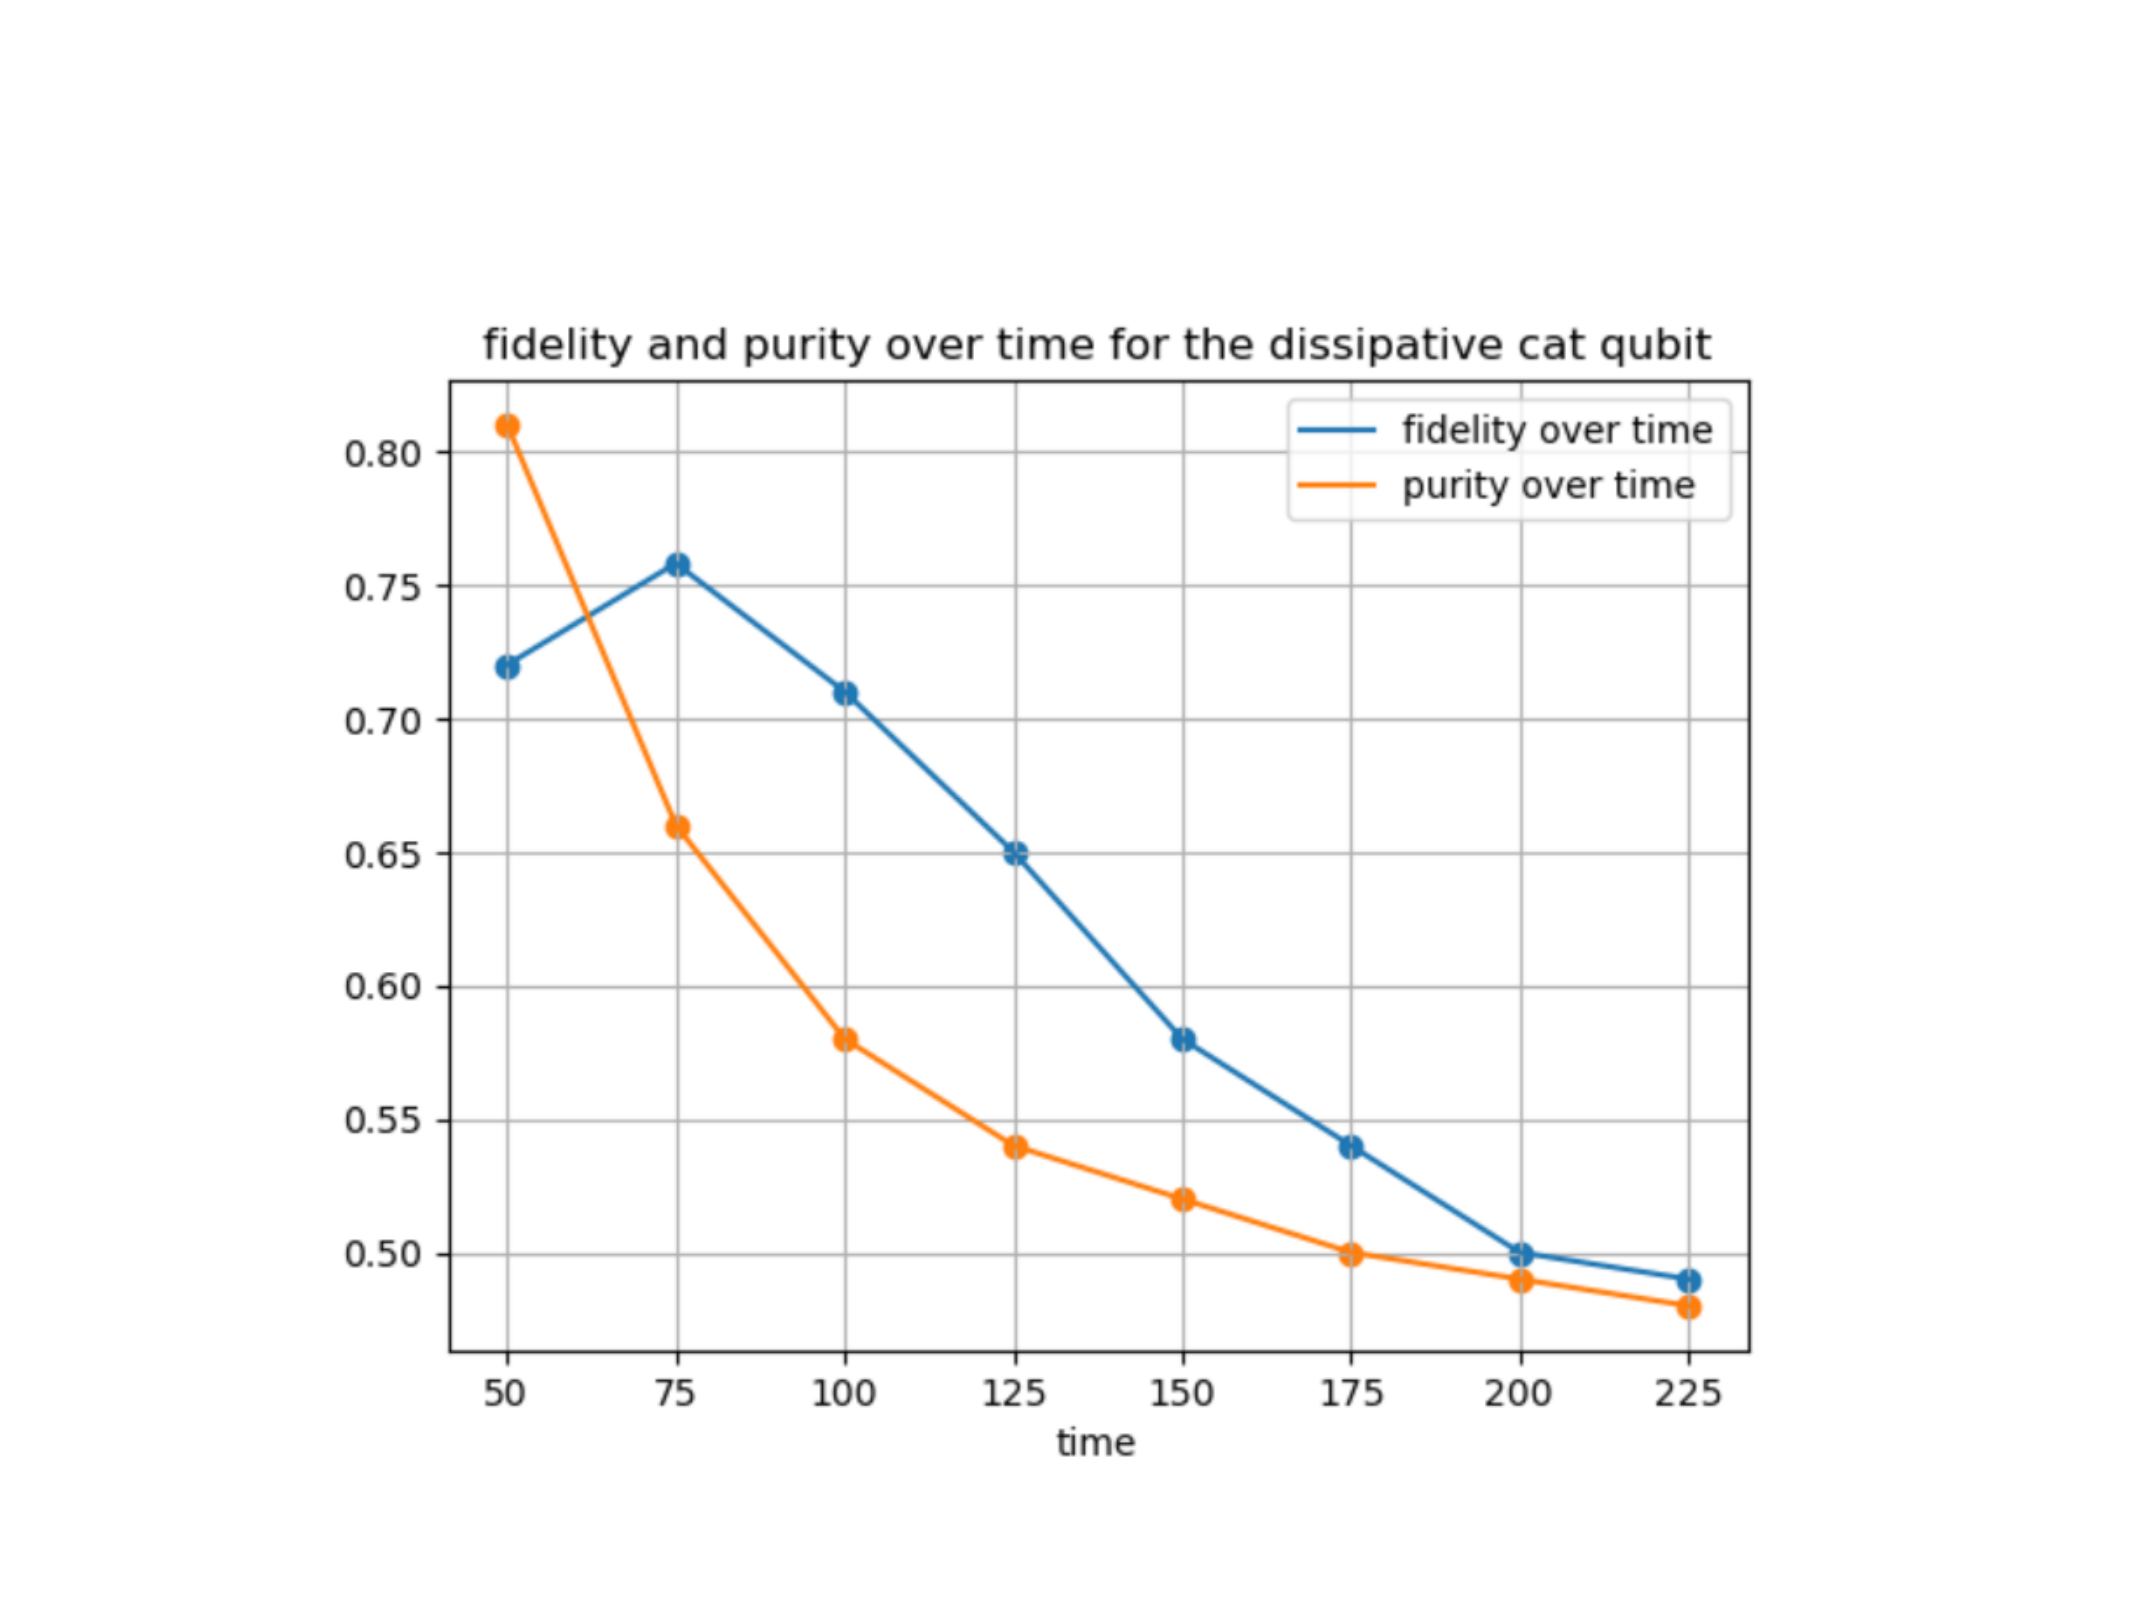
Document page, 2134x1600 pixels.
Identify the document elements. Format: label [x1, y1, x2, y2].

picture [312, 306, 1822, 1483]
